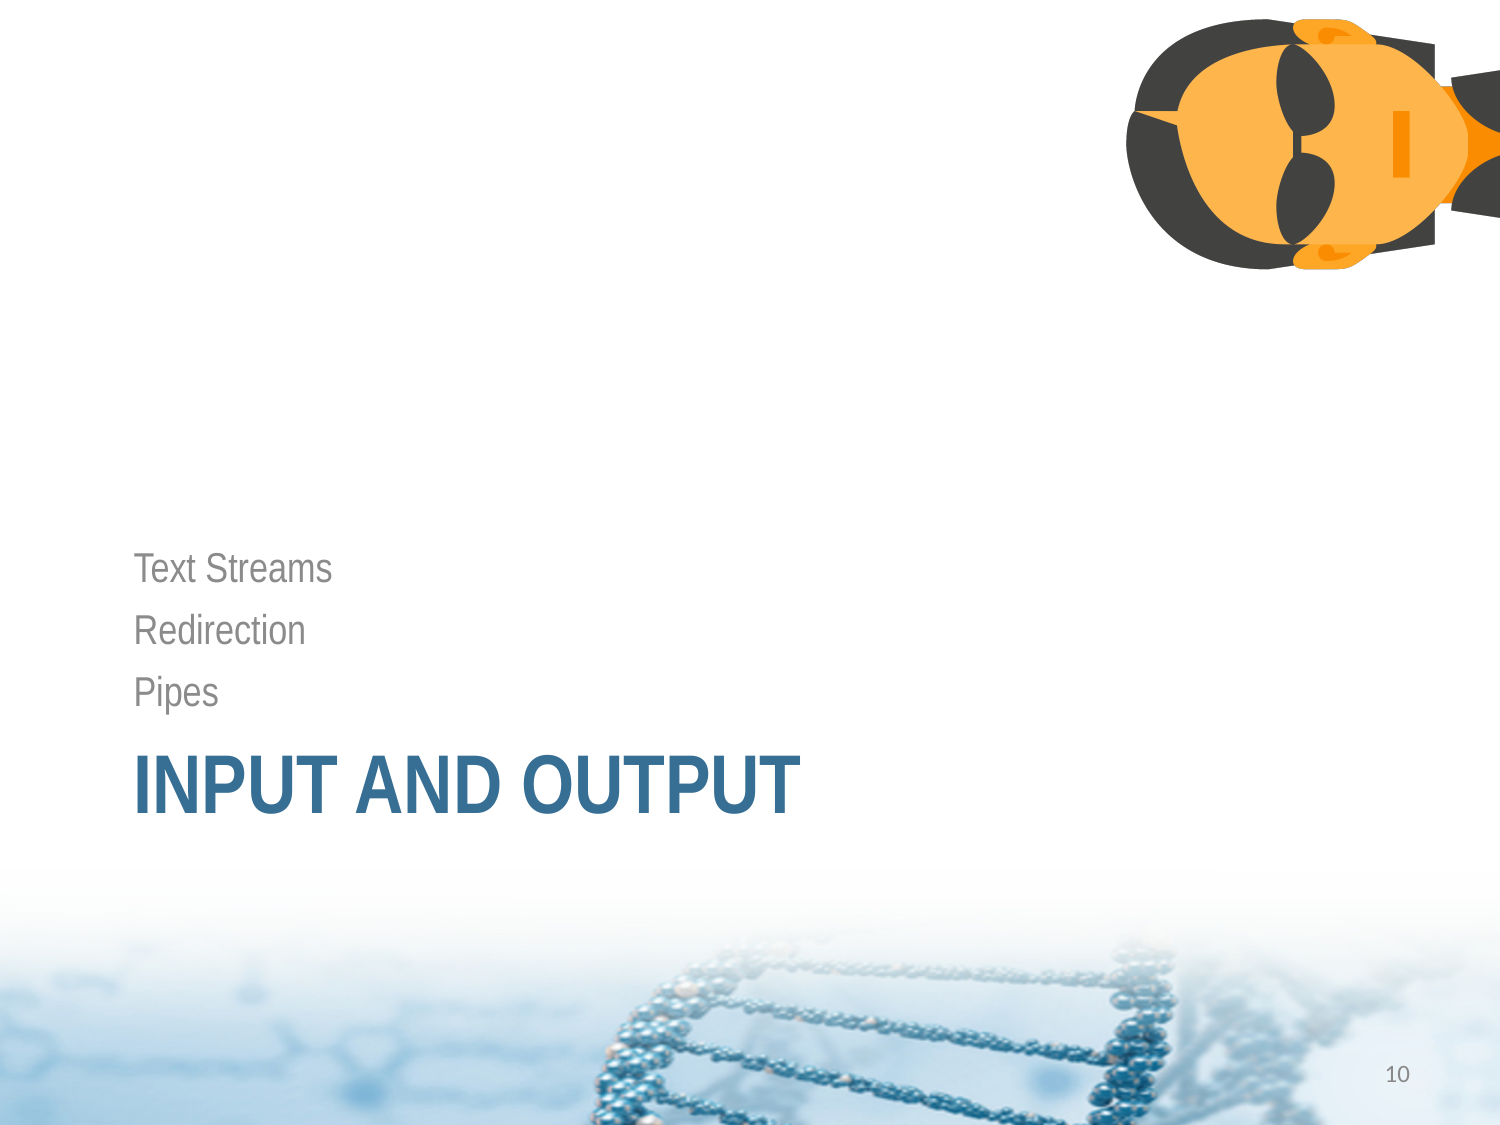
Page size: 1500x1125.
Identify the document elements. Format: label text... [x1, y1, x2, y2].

picture [1118, 0, 1500, 336]
list Text Streams Redirection Pipes [118, 476, 1394, 723]
slide_number 10 [1074, 1042, 1425, 1103]
title Input and Output [118, 723, 1394, 947]
picture [0, 862, 1500, 1125]
